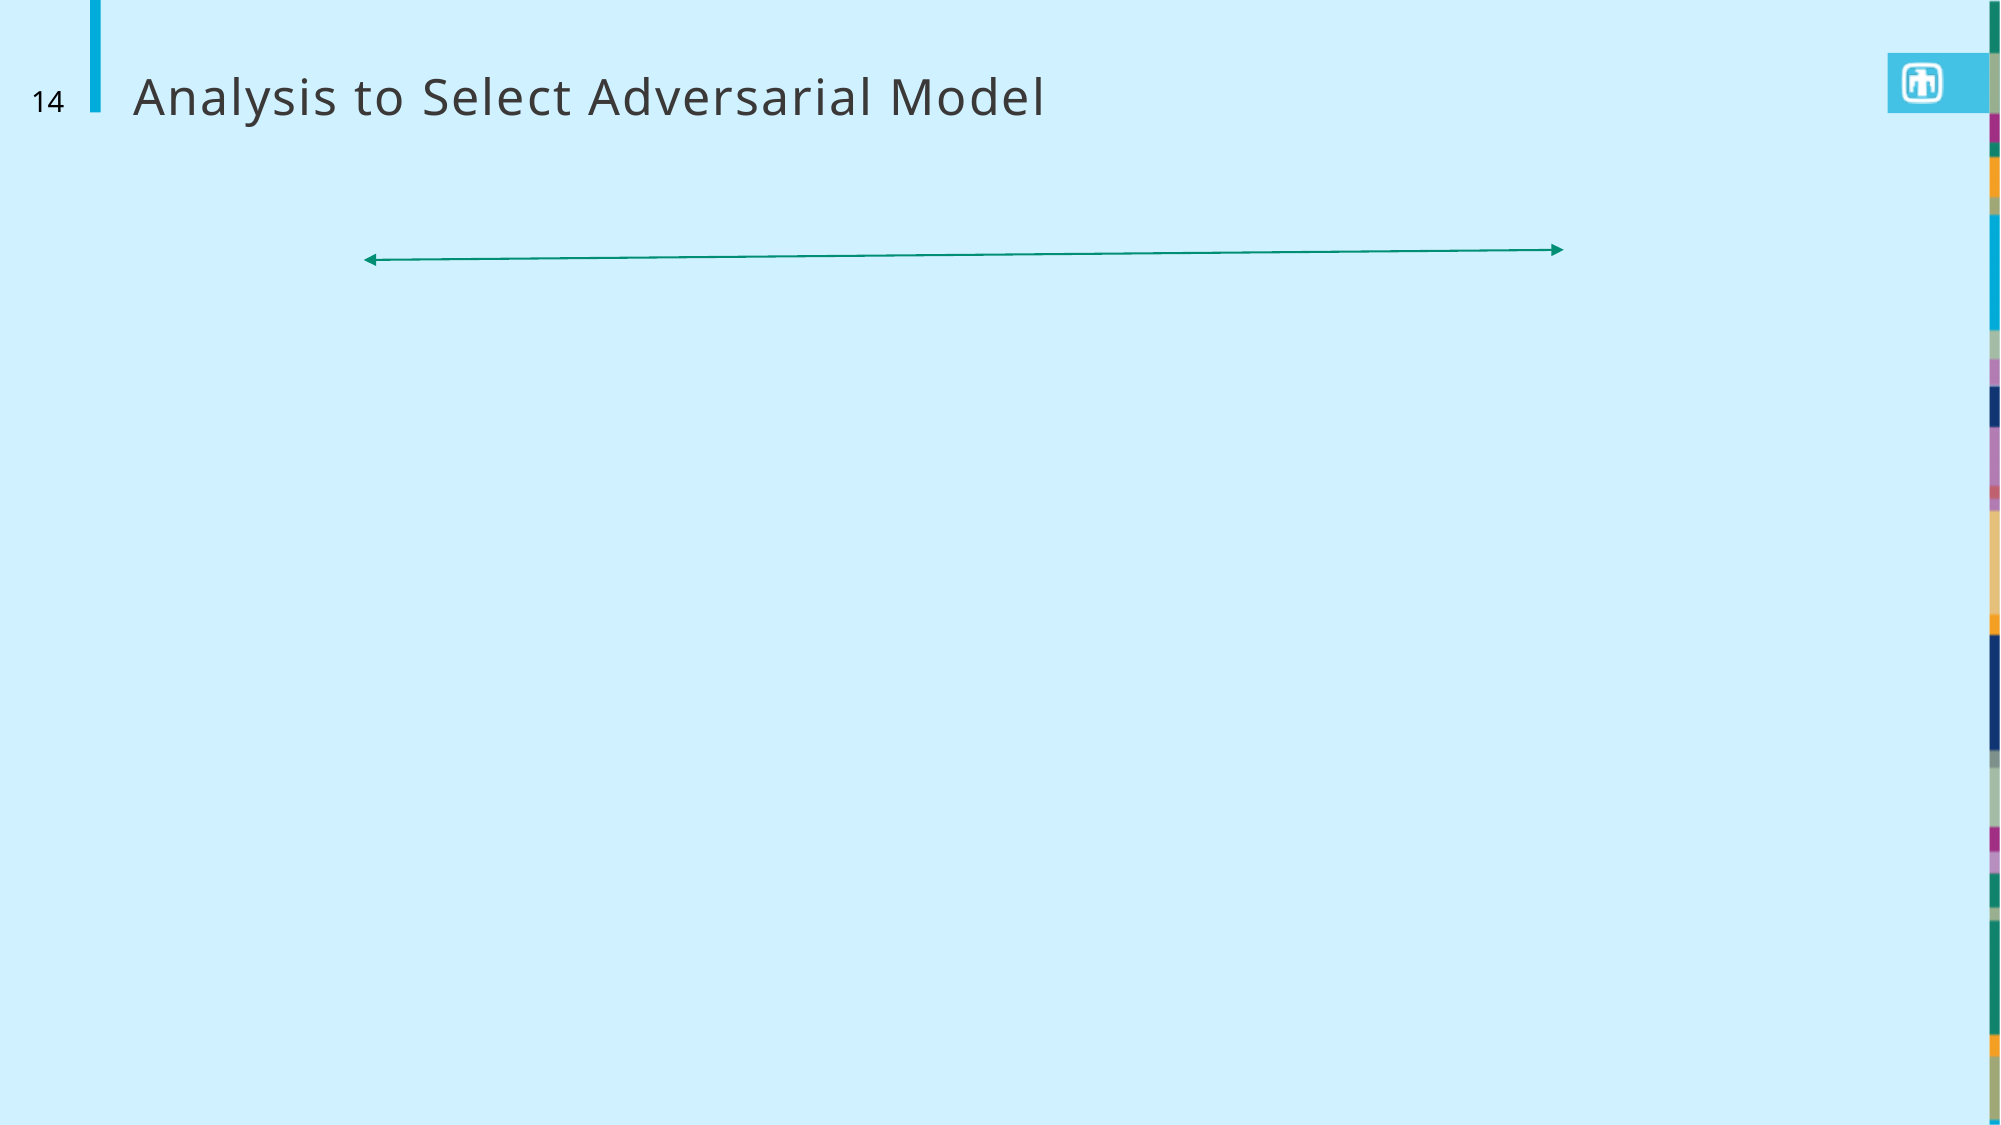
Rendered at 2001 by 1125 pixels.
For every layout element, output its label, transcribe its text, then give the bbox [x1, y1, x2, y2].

picture [1990, 330, 1999, 1120]
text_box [363, 249, 1565, 261]
slide_number 14 [10, 73, 80, 133]
picture [1990, 1, 1999, 215]
title Analysis to Select Adversarial Model [118, 39, 1769, 133]
picture [1901, 62, 1944, 104]
